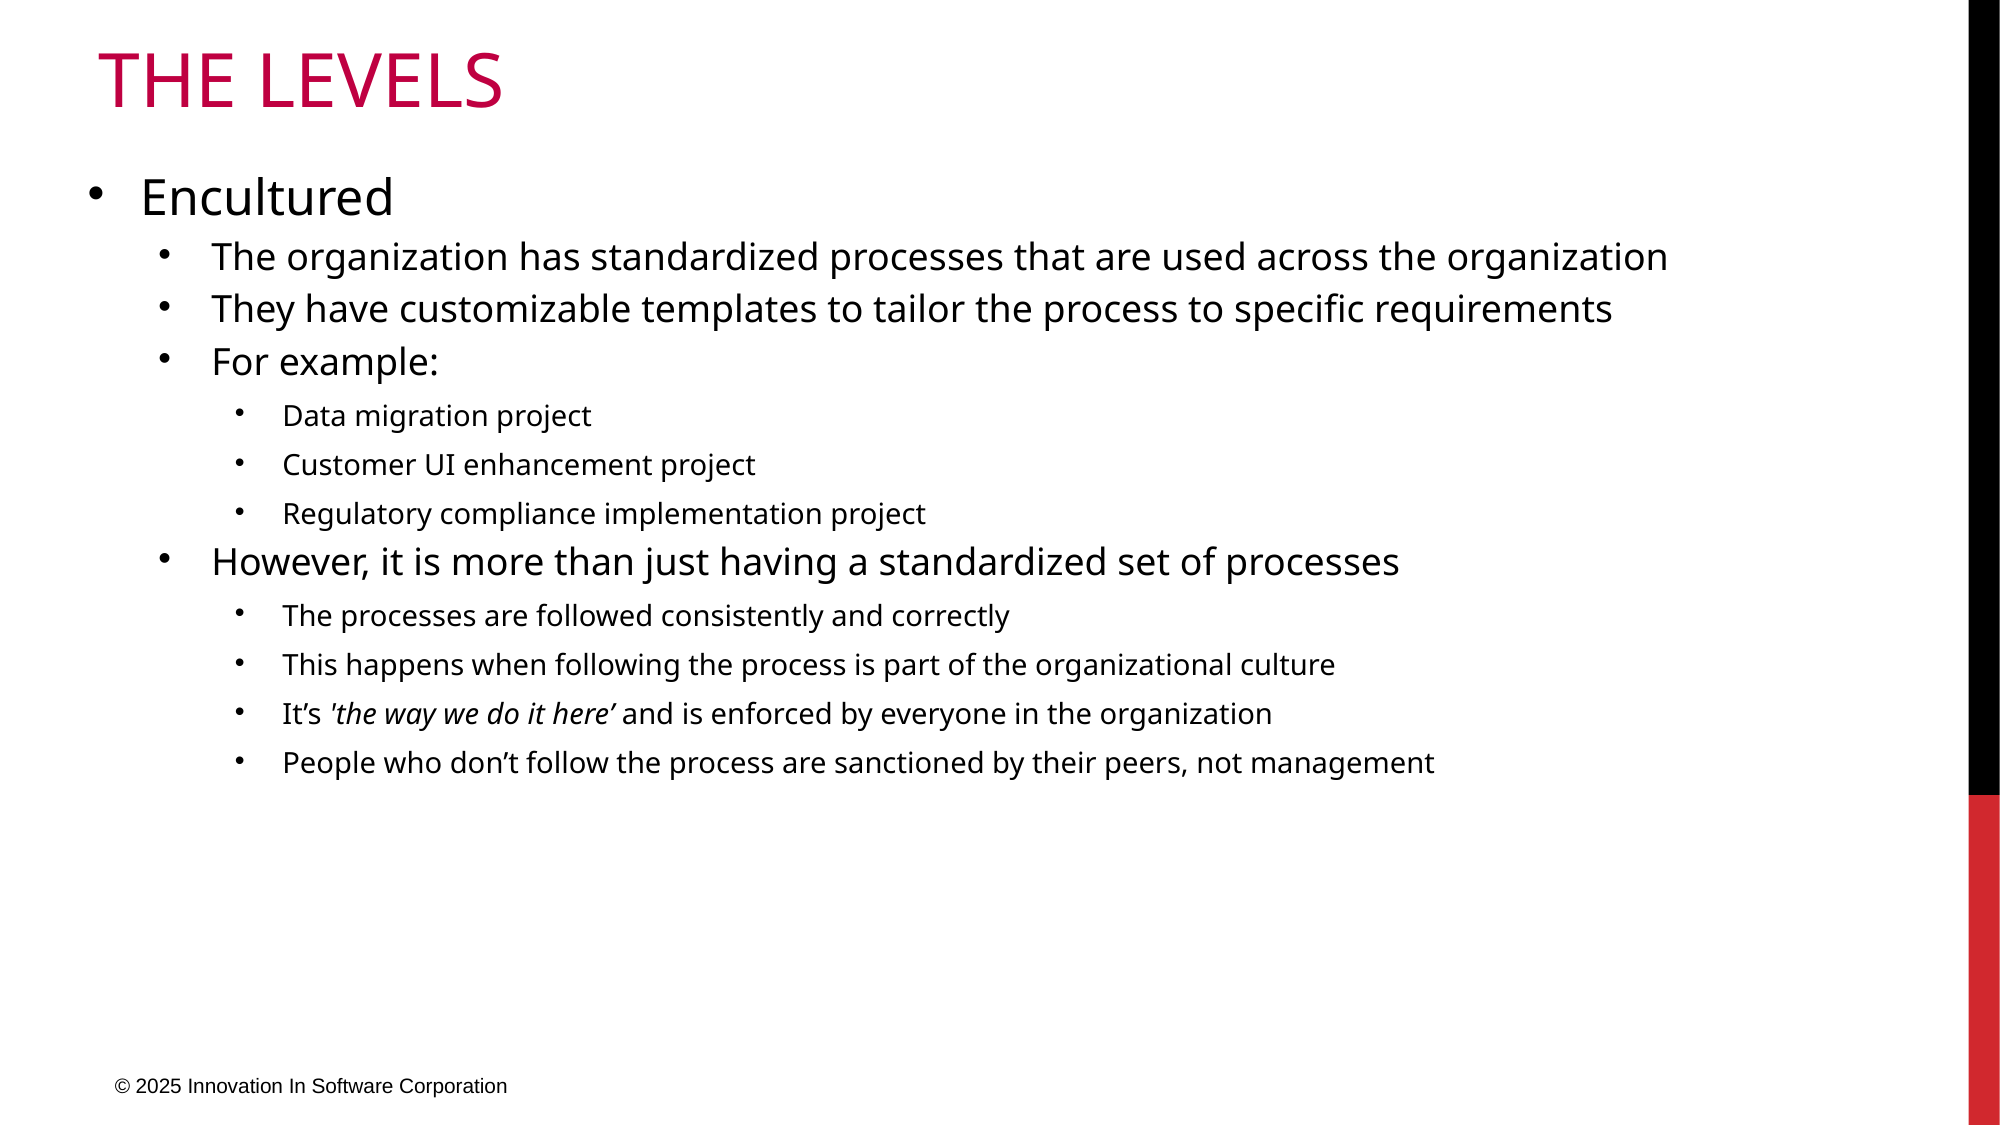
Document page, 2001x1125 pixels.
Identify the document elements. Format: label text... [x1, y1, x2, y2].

footer © 2025 Innovation In Software Corporation [99, 1065, 850, 1112]
list Encultured The organization has standardized processes that are used across the organization They have customizable templates to tailor the process to specific requirements For example: Data migration project Customer UI enhancement project Regulatory compliance implementation project However, it is more than just having a standardized set of processes The processes are followed consistently and correctly This happens when following the process is part of the organizational culture It’s 'the way we do it here’ and is enforced by everyone in the organization People who don’t follow the process are sanctioned by their peers, not management [69, 172, 1766, 990]
title The Levels [98, 23, 1413, 143]
